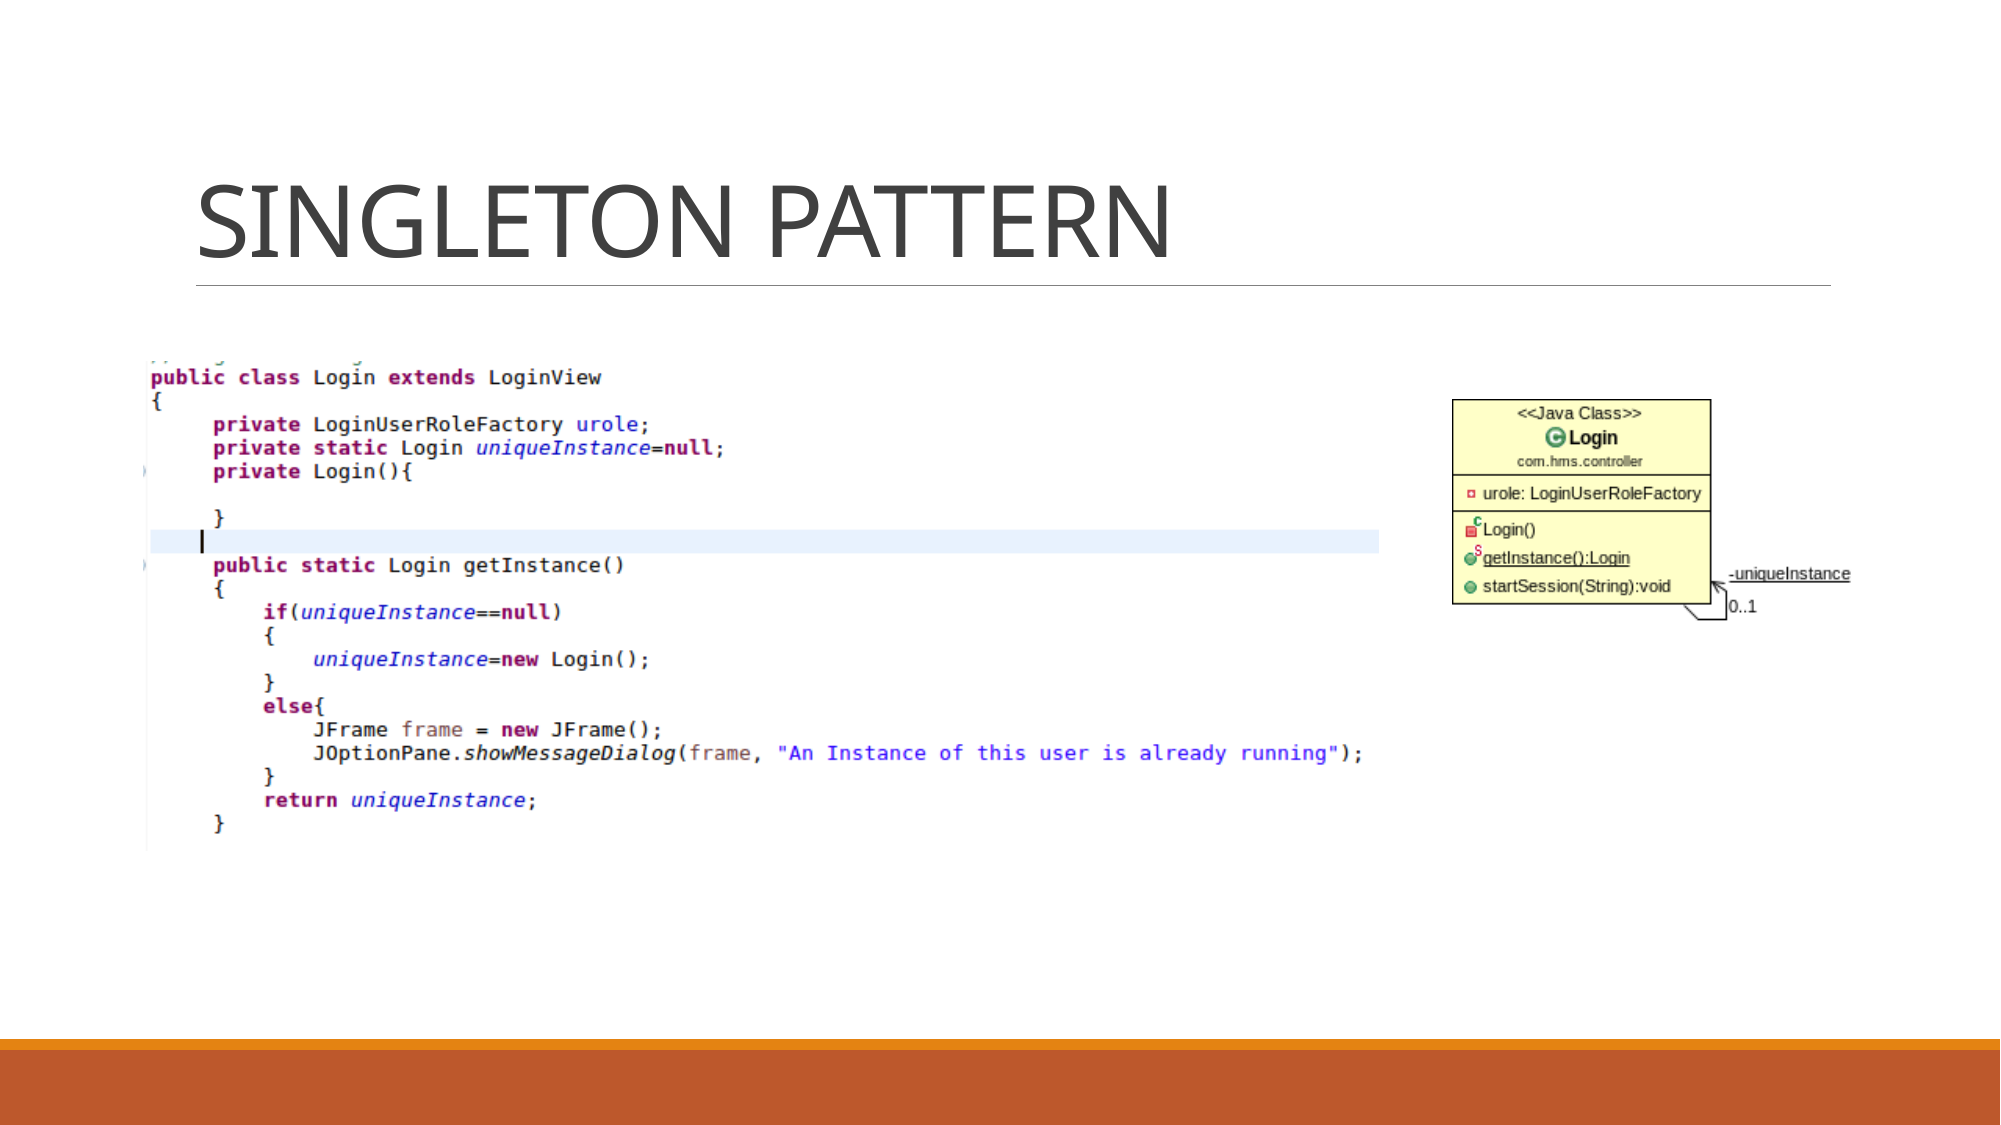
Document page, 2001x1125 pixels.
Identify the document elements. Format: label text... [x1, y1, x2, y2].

title SINGLETON PATTERN [180, 47, 1830, 285]
picture [143, 361, 1379, 852]
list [1451, 399, 1888, 631]
